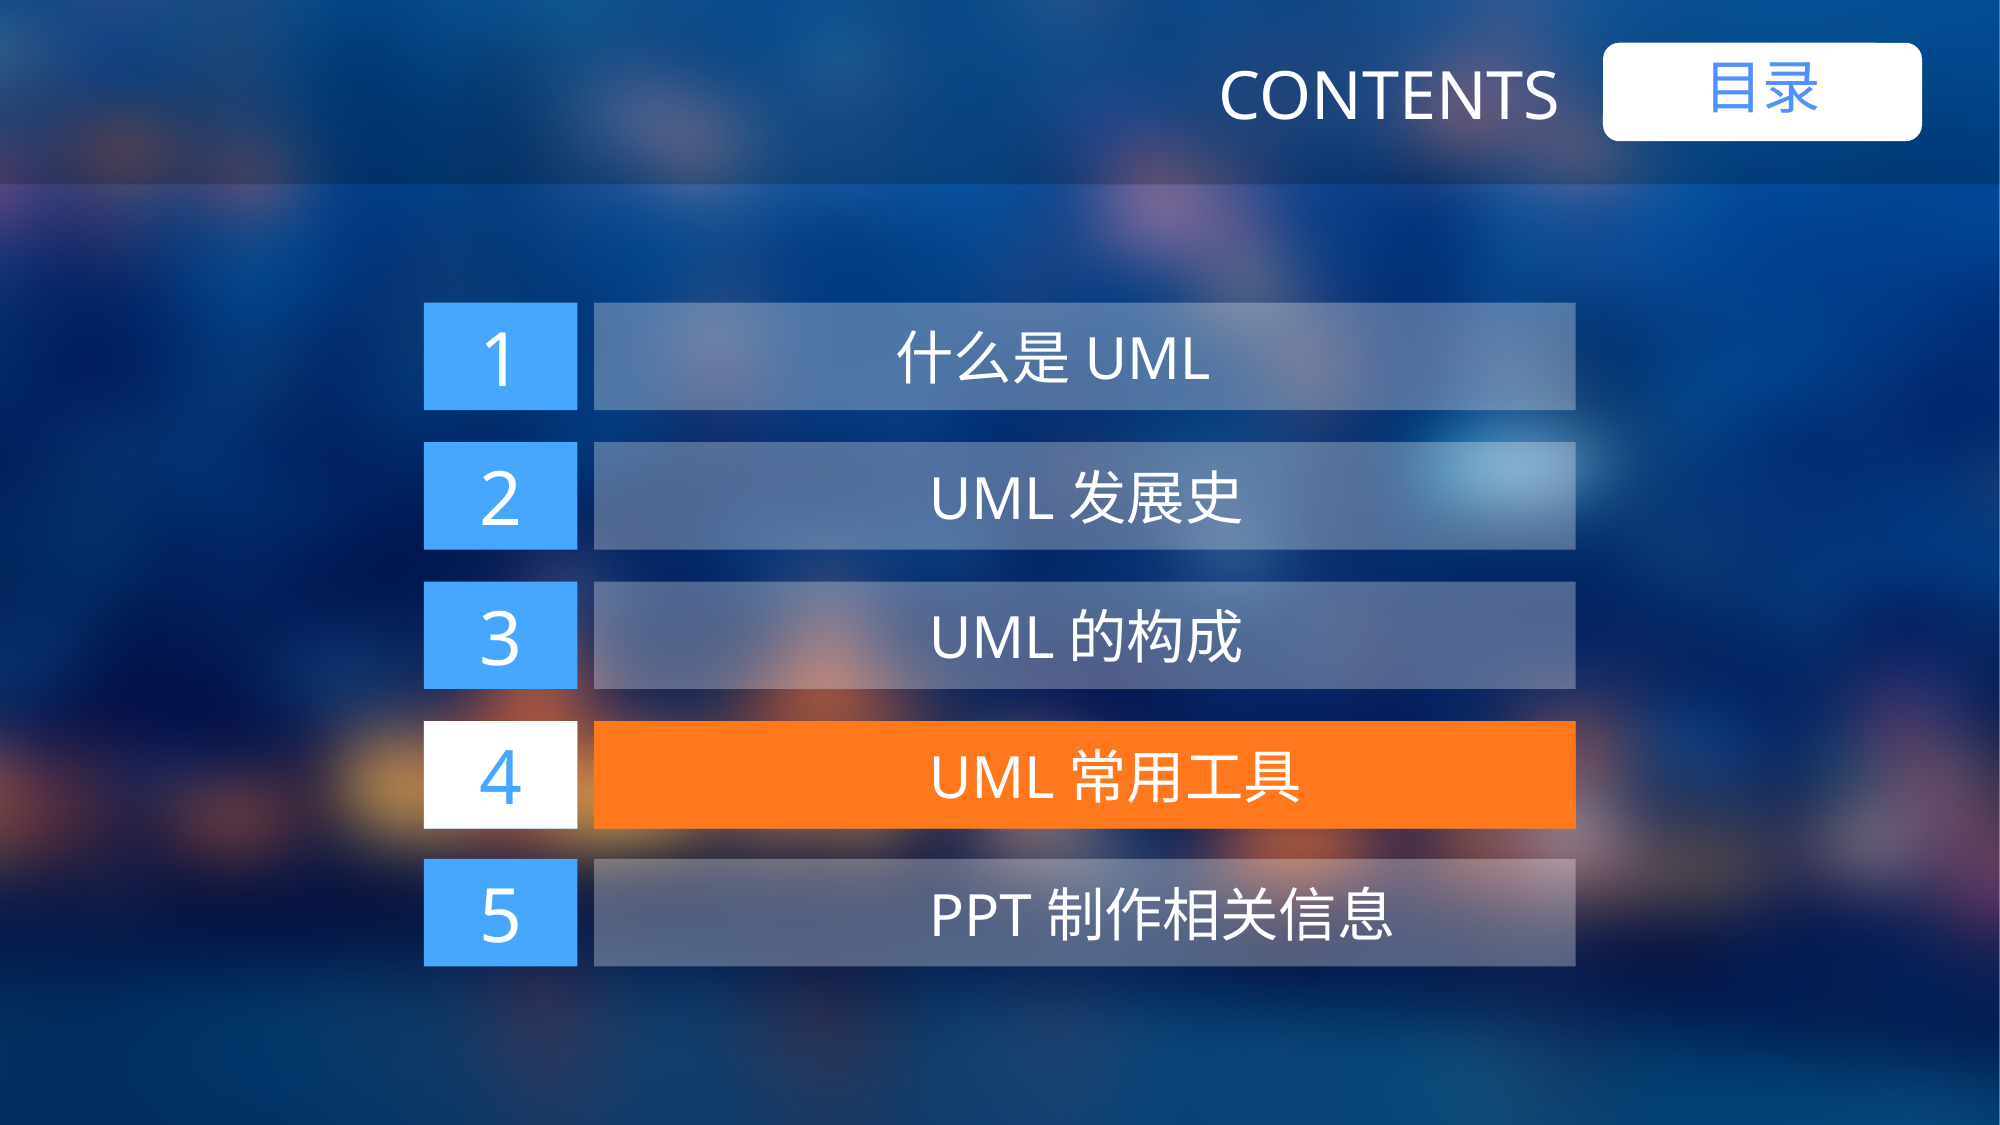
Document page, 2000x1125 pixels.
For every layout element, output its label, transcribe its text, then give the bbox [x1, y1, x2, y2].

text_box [423, 441, 1576, 550]
picture [0, 0, 2000, 1125]
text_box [423, 858, 1576, 967]
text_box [423, 720, 1576, 829]
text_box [423, 581, 1576, 690]
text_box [423, 302, 1576, 411]
text_box CONTENTS [1203, 45, 1576, 140]
text_box [1600, 40, 1925, 144]
text_box 目录 [1689, 43, 1836, 128]
